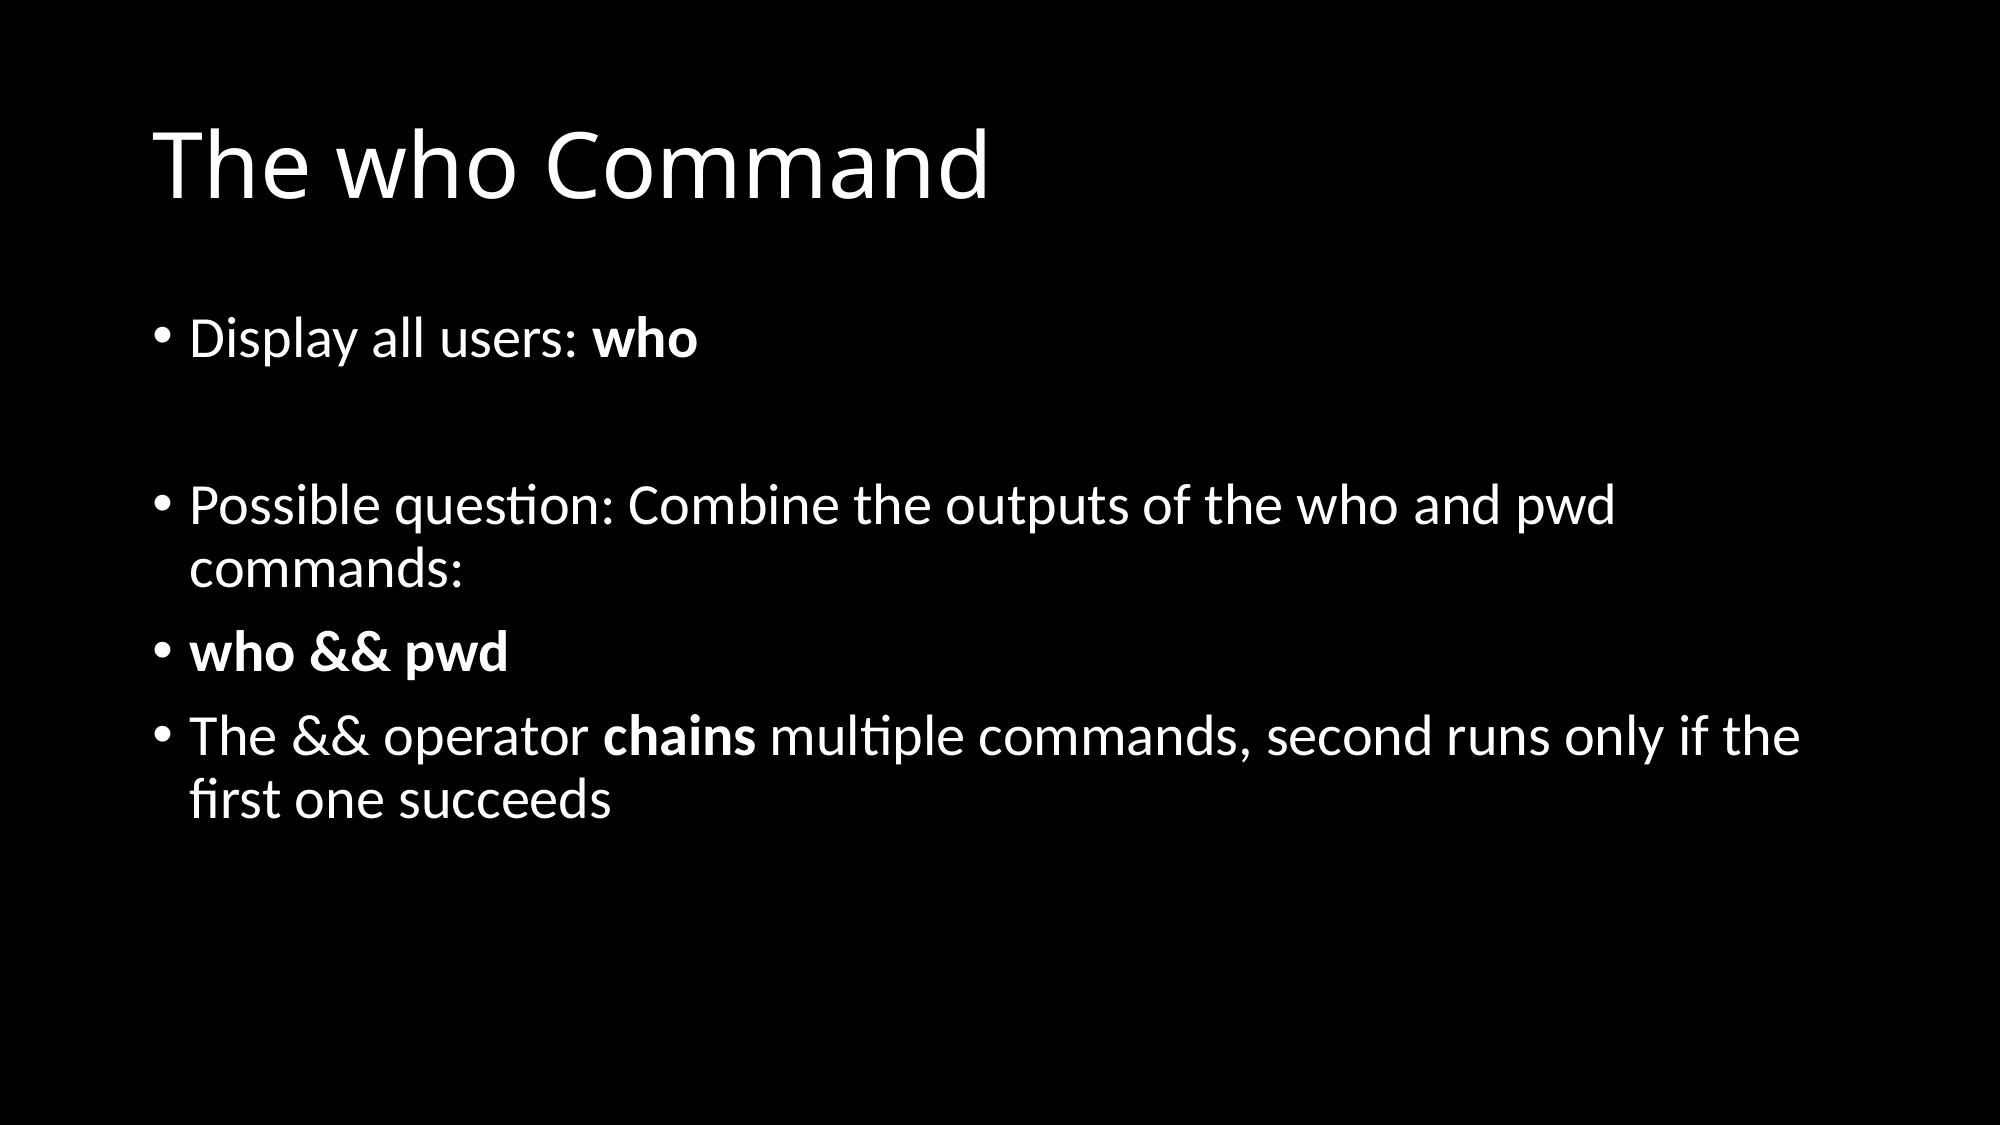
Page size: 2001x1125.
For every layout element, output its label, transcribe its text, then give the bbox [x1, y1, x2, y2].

title The who Command [137, 59, 1863, 278]
list Display all users: who Possible question: Combine the outputs of the who and pwd commands: who && pwd The && operator chains multiple commands, second runs only if the first one succeeds [137, 299, 1863, 1014]
